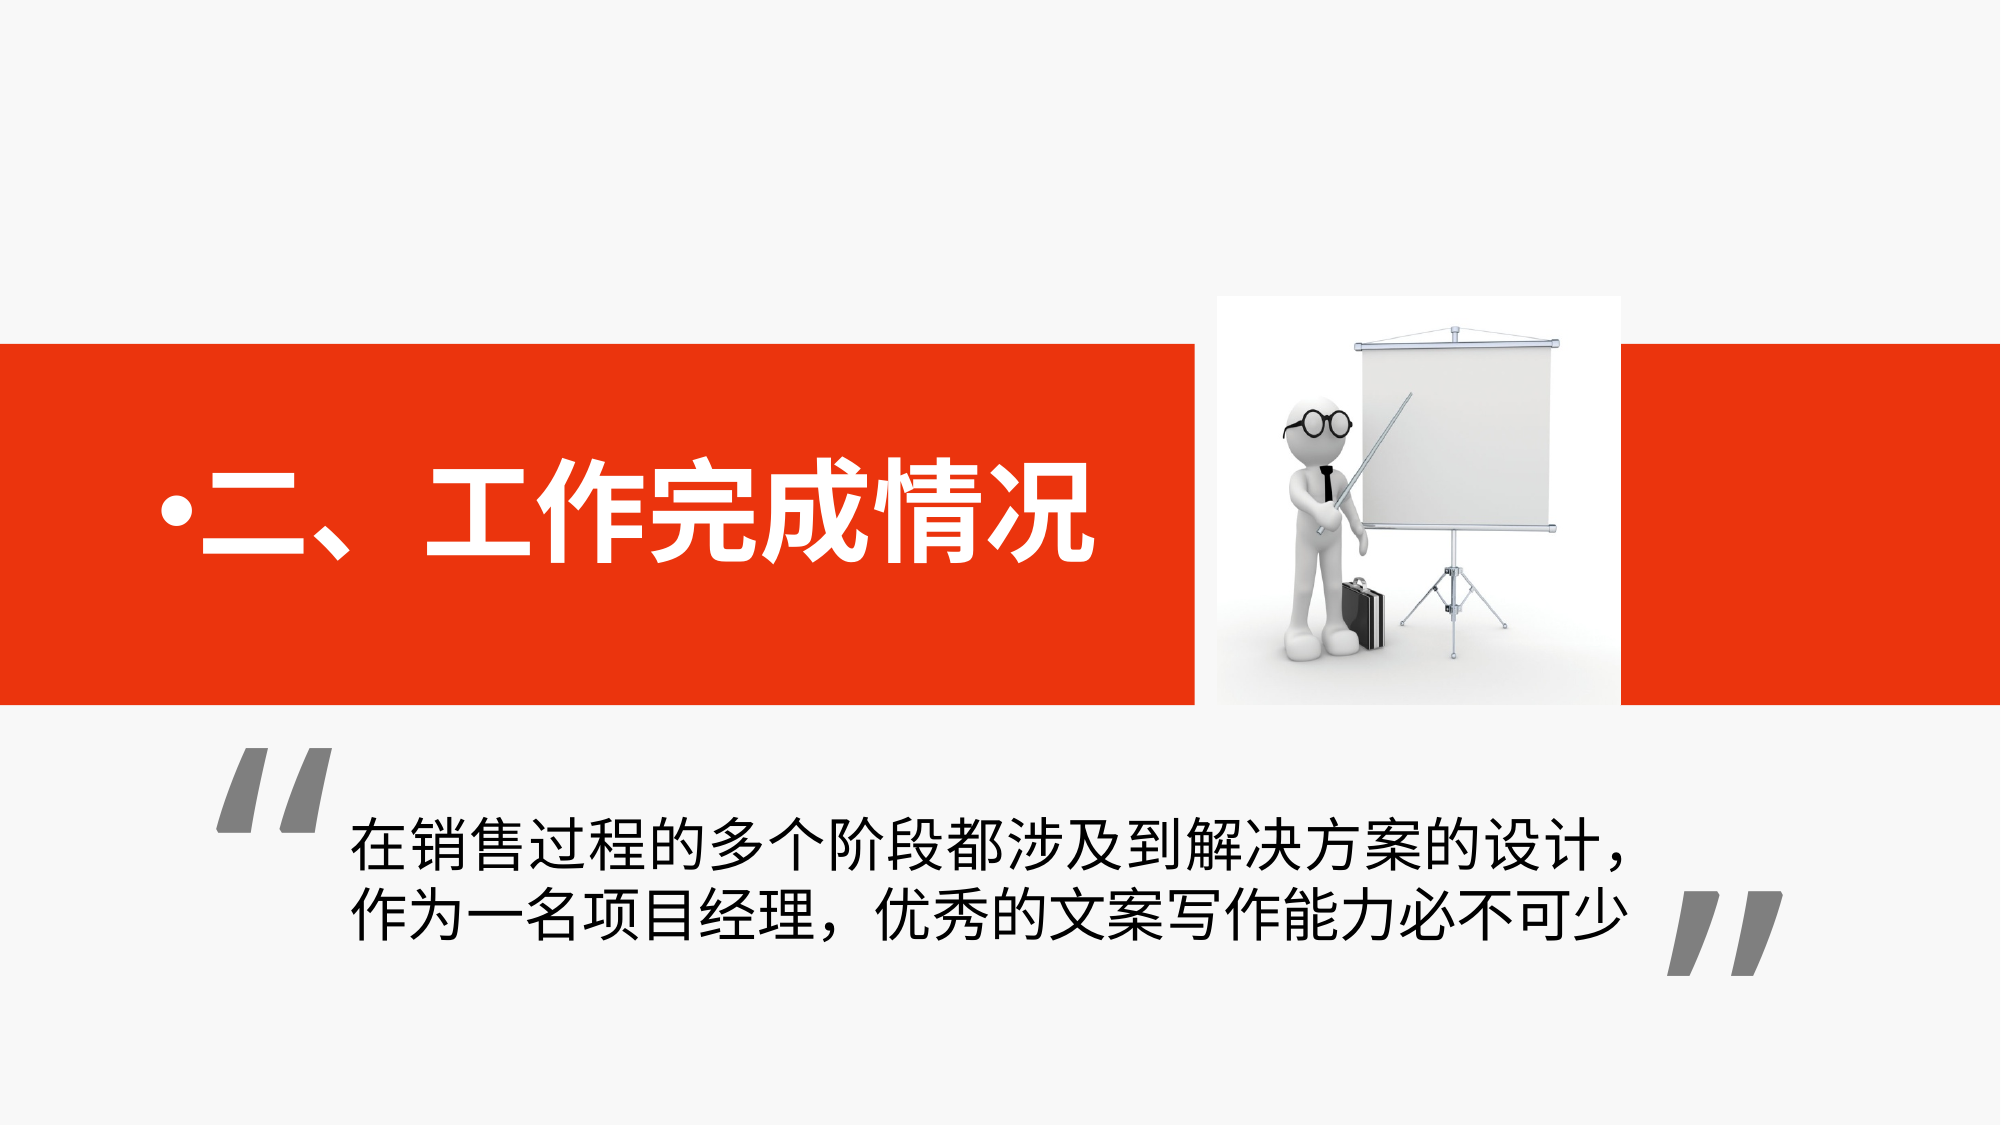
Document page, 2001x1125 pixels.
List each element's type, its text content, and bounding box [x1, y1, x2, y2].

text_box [197, 642, 1803, 1084]
picture [0, 0, 2001, 1125]
text_box [0, 343, 1196, 706]
text_box 二、工作完成情况 [143, 448, 1113, 586]
text_box [1621, 343, 2000, 706]
